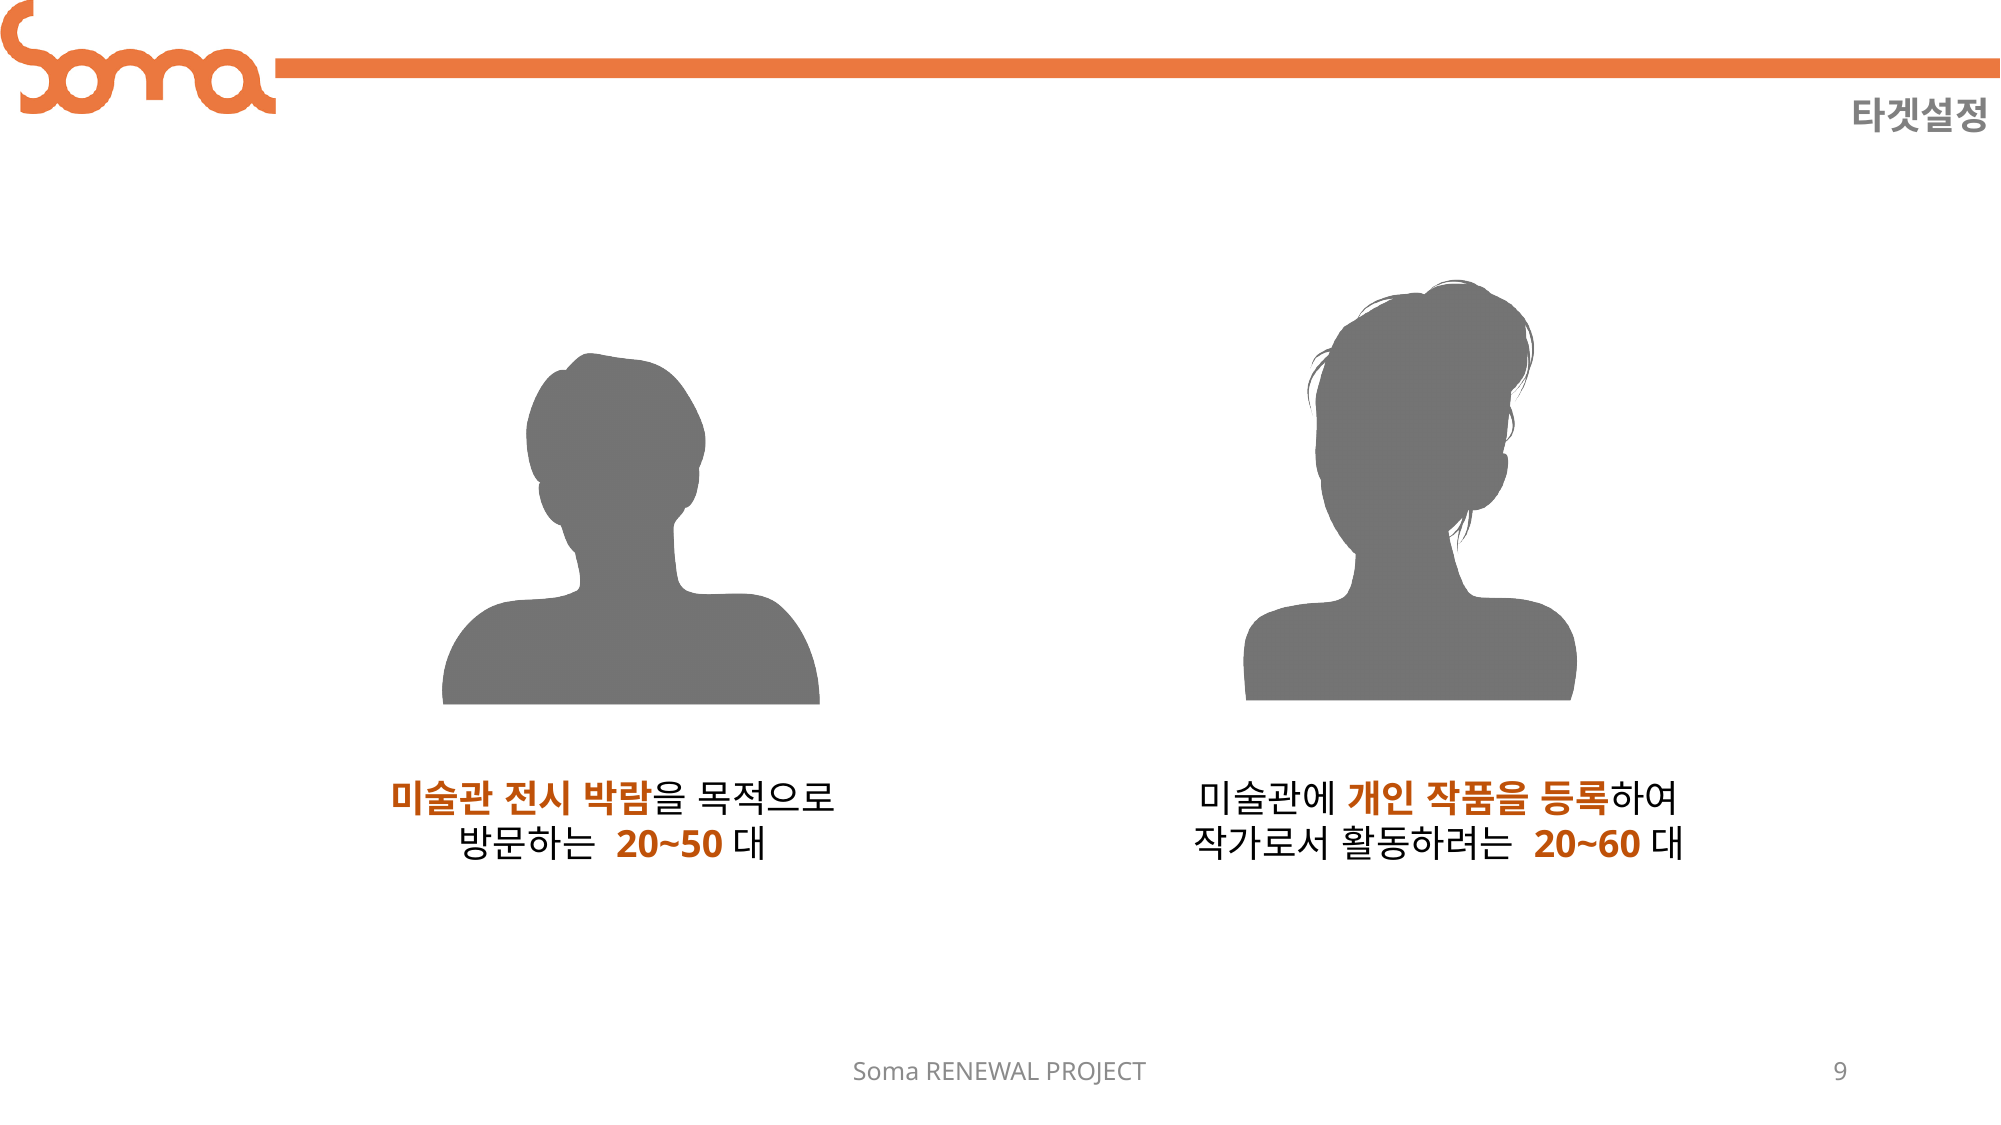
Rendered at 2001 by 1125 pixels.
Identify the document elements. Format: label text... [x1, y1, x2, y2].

picture [373, 267, 891, 785]
picture [0, 0, 276, 114]
picture [1142, 201, 1726, 785]
text_box 미술관에 개인 작품을 등록하여 작가로서 활동하려는 20~60대 [1147, 767, 1731, 873]
text_box 미술관 전시 박람을 목적으로 방문하는 20~50대 [373, 785, 853, 873]
text_box 타겟설정 [1837, 85, 2000, 145]
footer Soma RENEWAL PROJECT [662, 1042, 1338, 1103]
slide_number 9 [1412, 1042, 1863, 1103]
